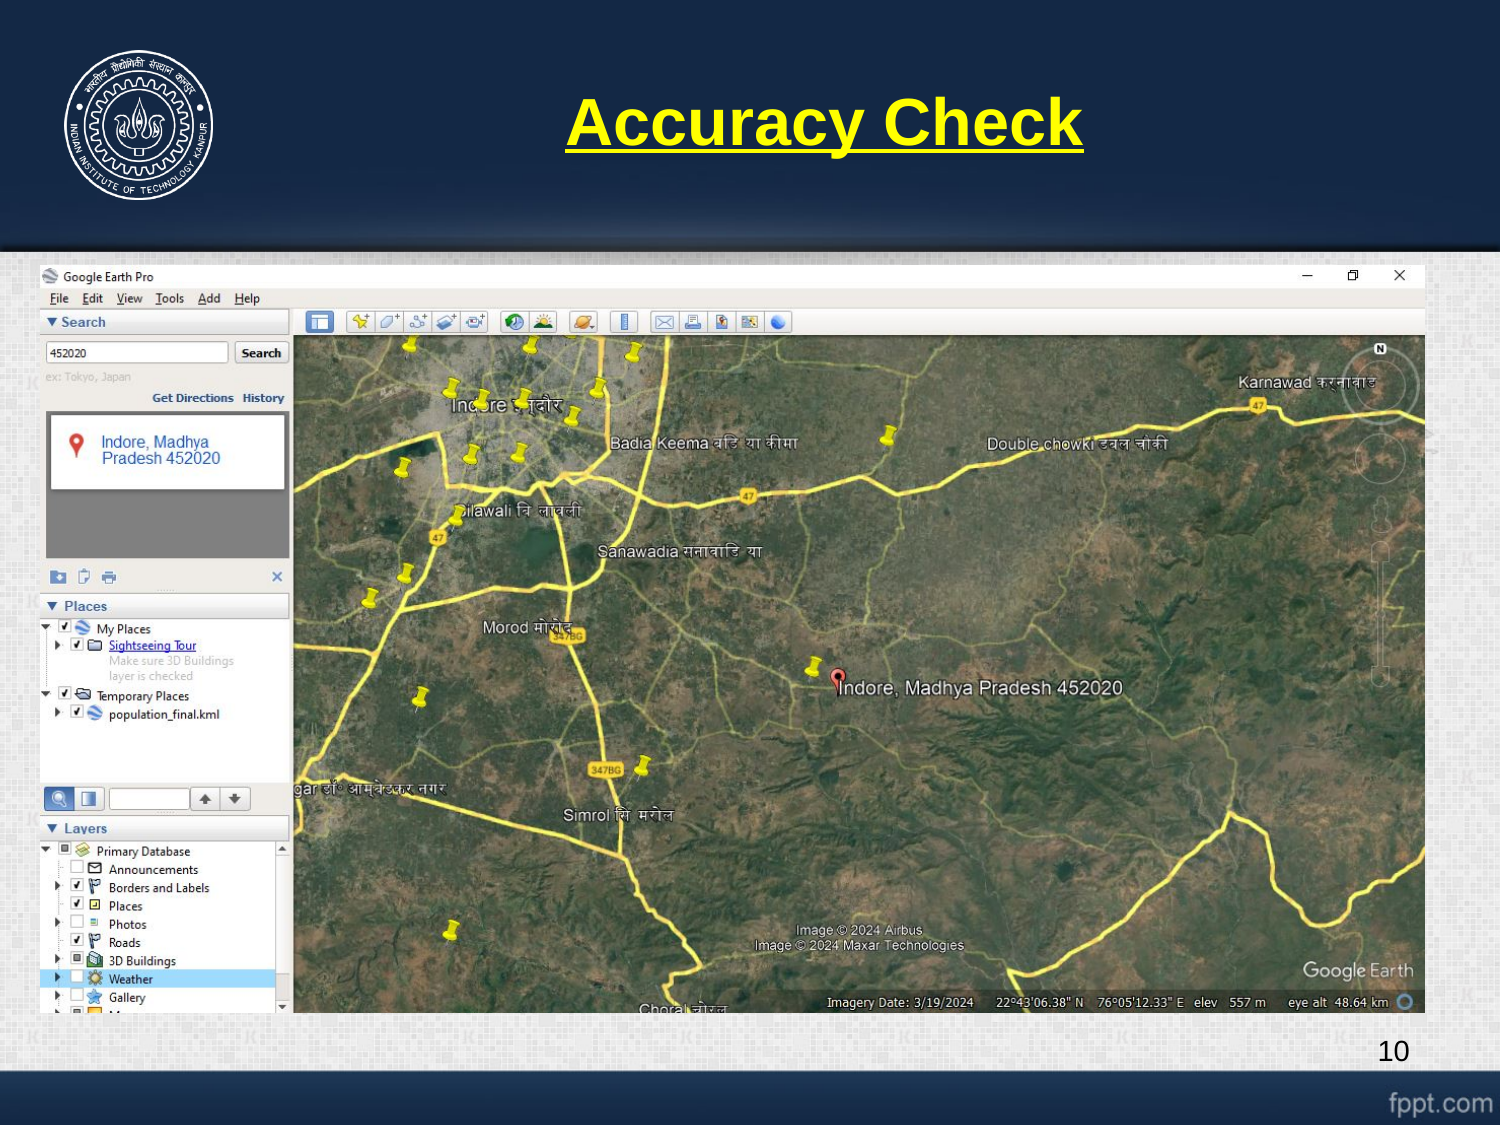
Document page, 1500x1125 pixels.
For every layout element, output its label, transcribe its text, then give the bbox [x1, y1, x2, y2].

picture [0, 0, 1500, 1125]
slide_number 10 [1074, 1024, 1425, 1103]
text_box Accuracy Check [149, 79, 1500, 268]
